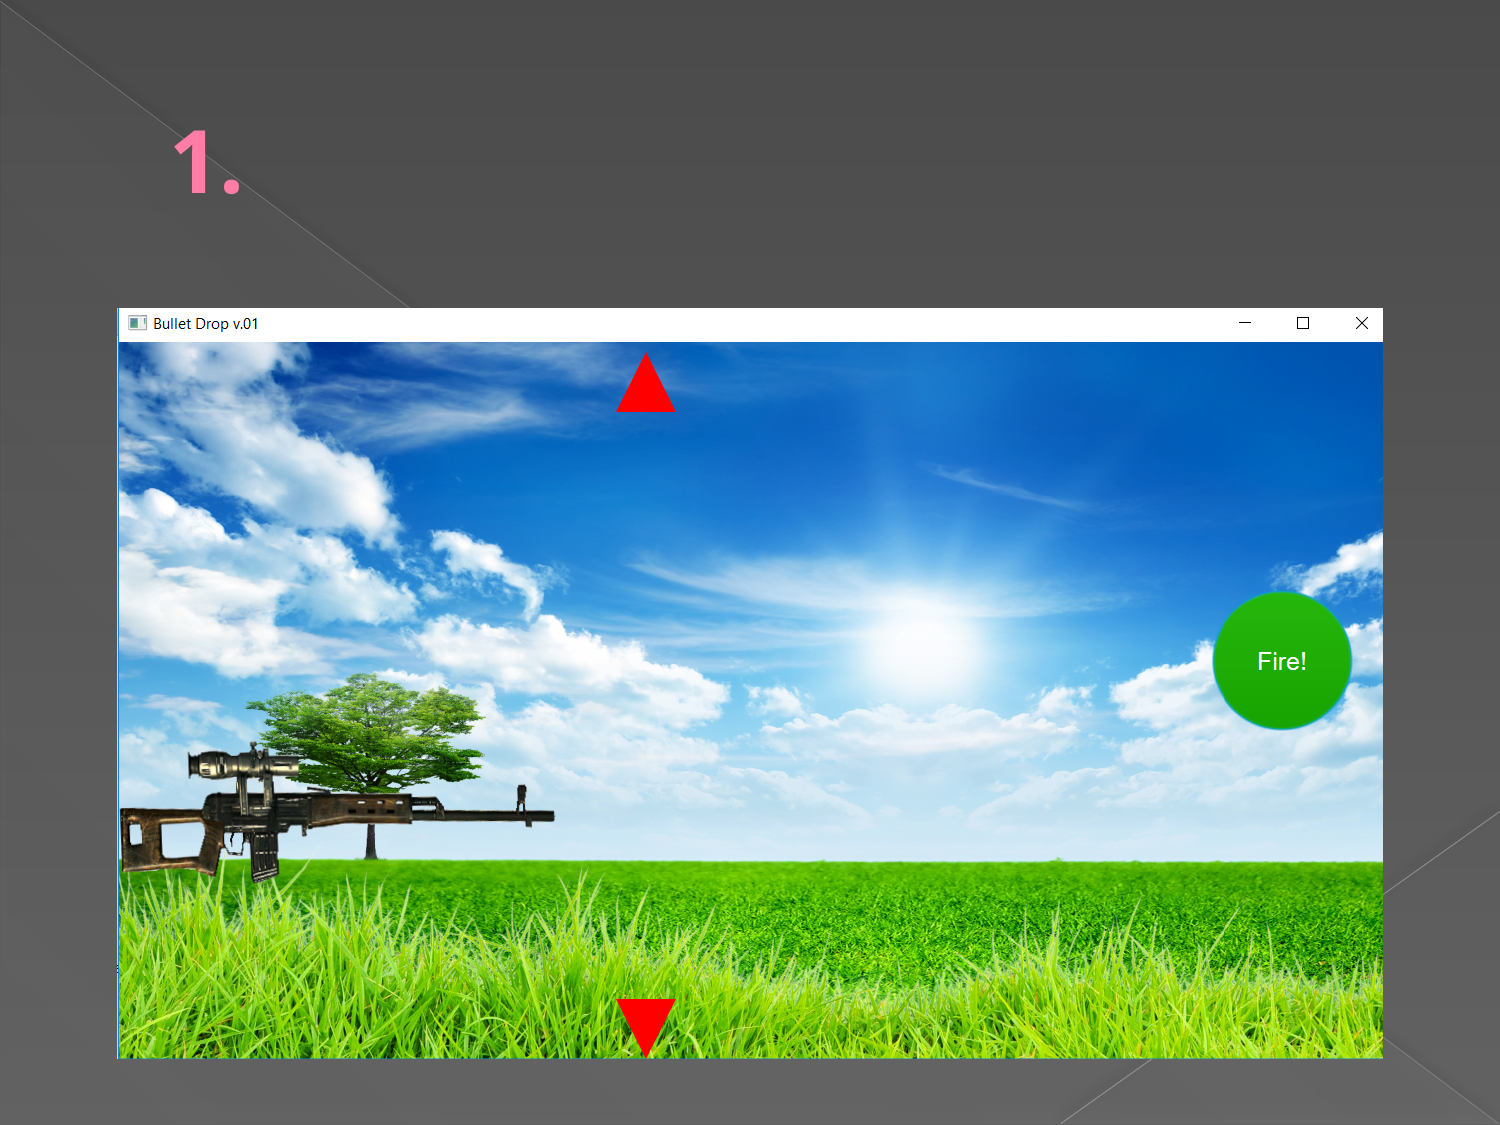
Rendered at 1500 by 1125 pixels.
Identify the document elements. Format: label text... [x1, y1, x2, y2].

title 1. [75, 43, 1425, 274]
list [116, 308, 1383, 1060]
